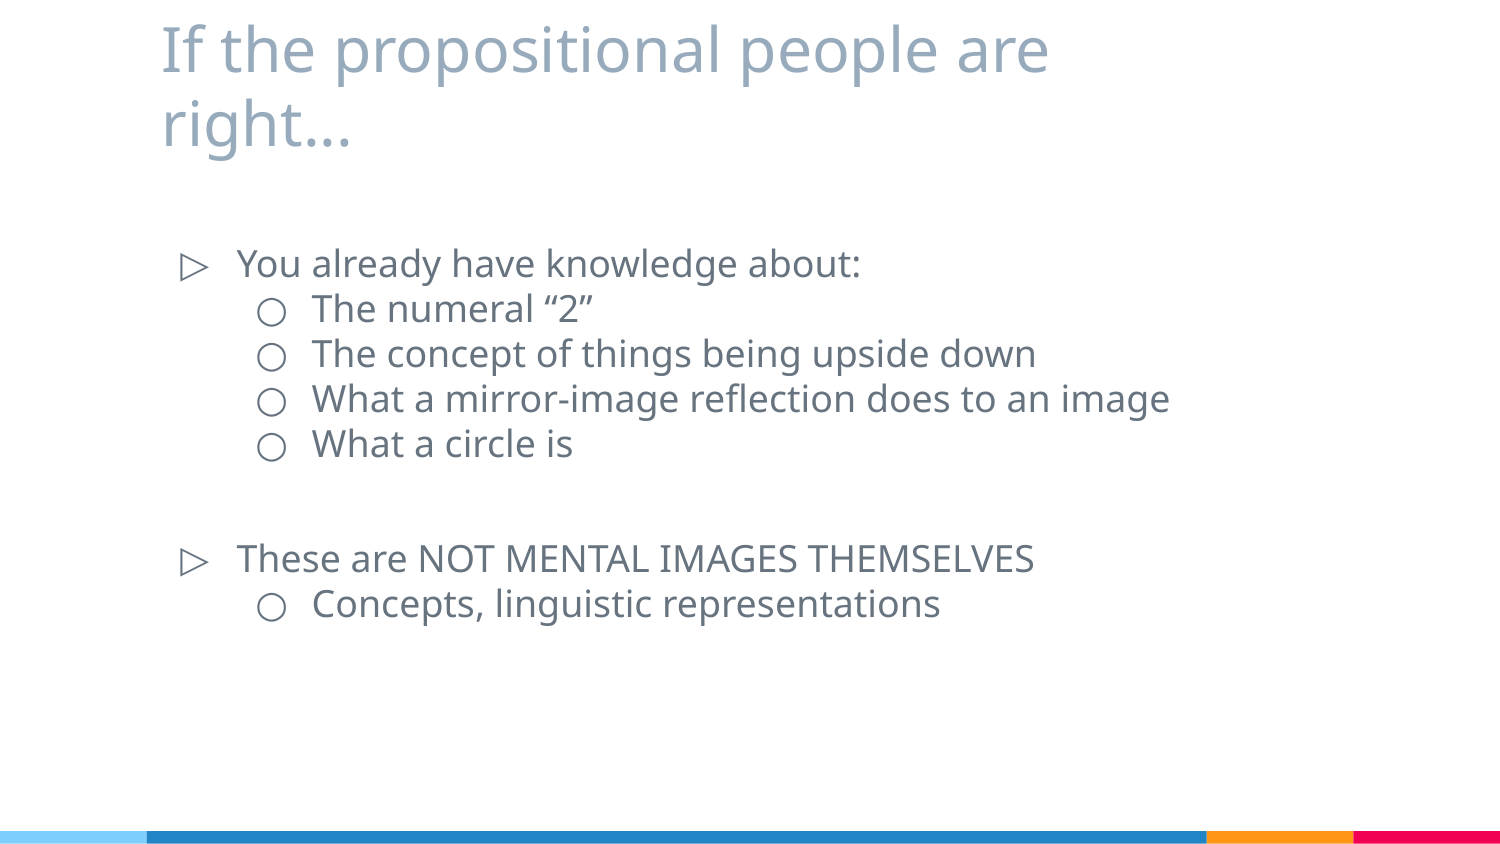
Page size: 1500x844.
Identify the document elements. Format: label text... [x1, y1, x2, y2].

list You already have knowledge about: The numeral “2” The concept of things being upside down What a mirror-image reflection does to an image What a circle is These are NOT MENTAL IMAGES THEMSELVES Concepts, linguistic representations [146, 225, 1207, 809]
title If the propositional people are right... [146, 33, 1207, 175]
